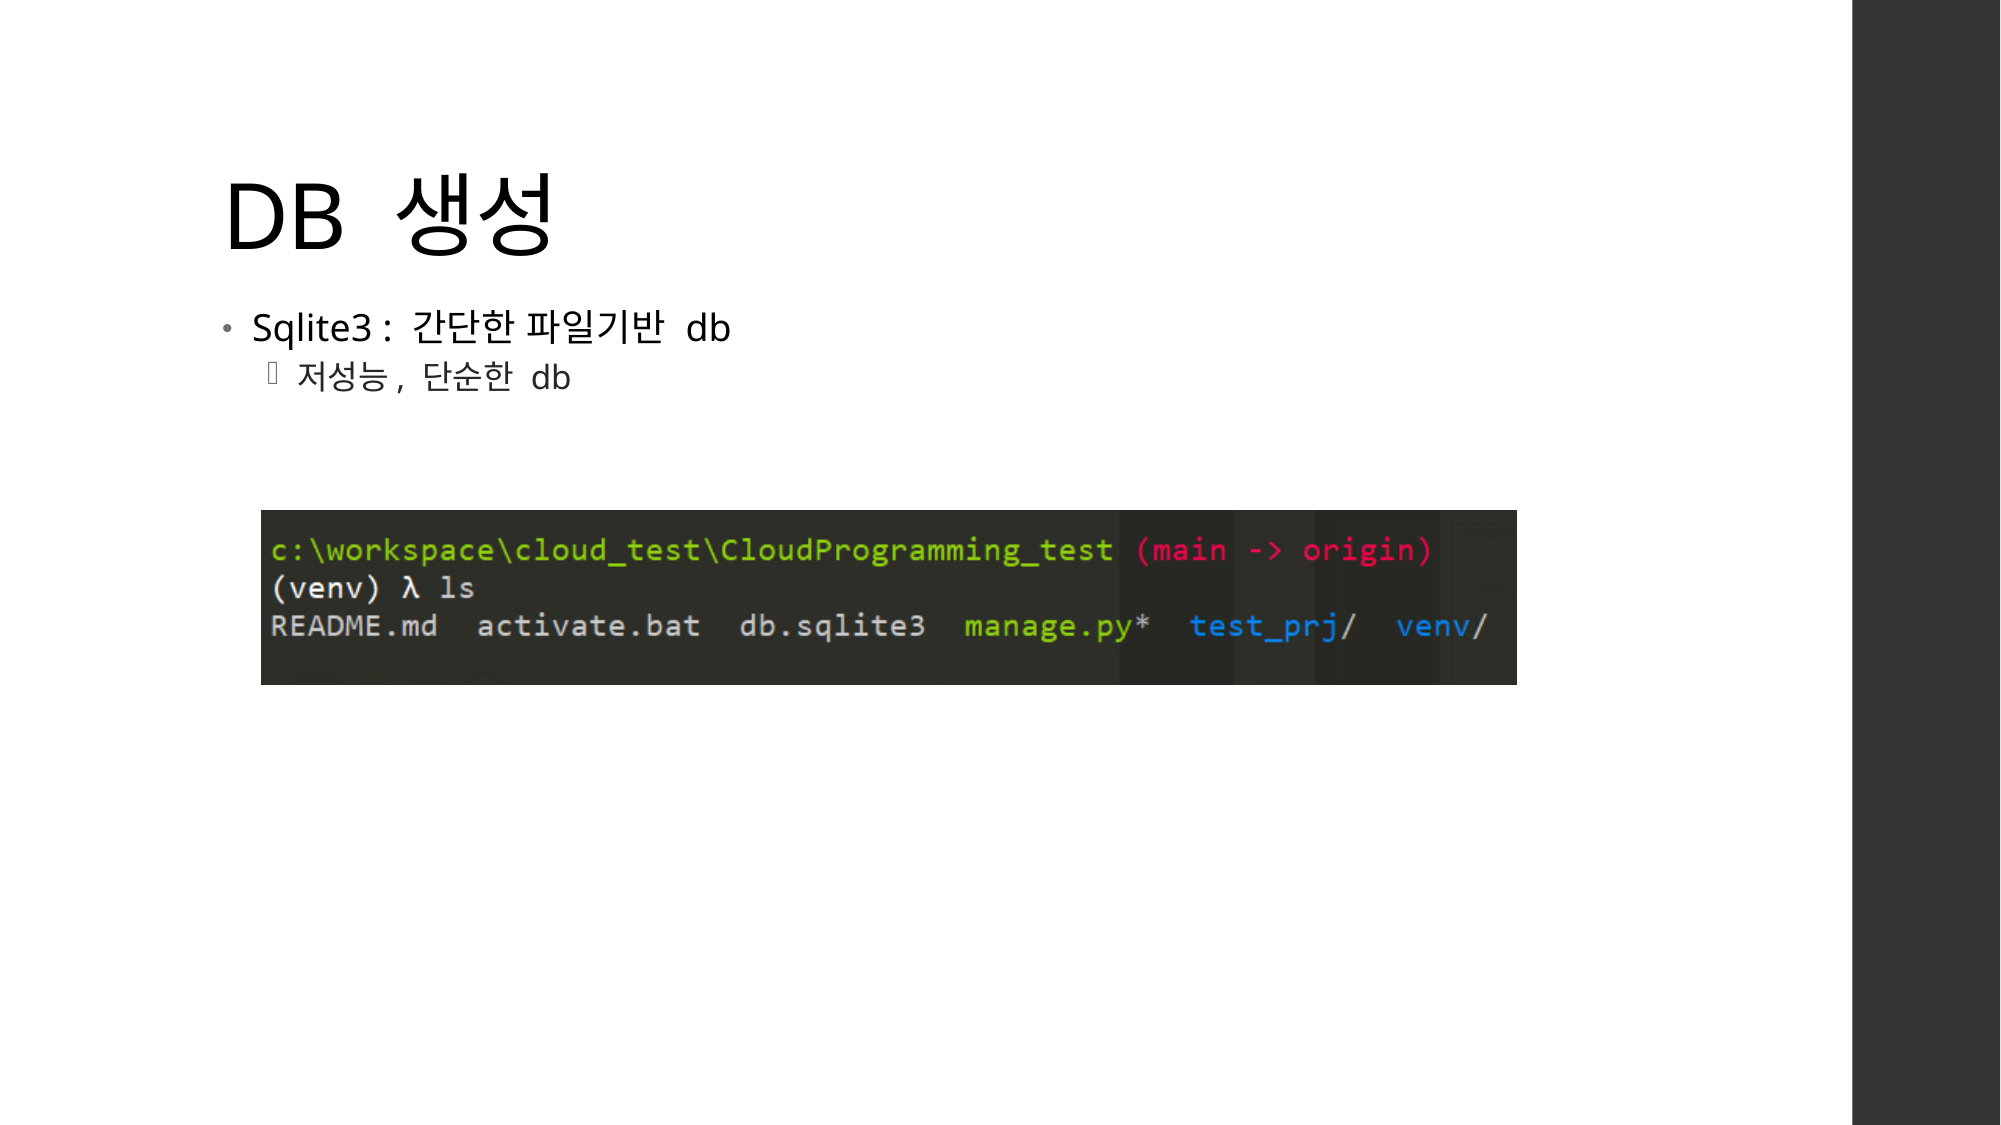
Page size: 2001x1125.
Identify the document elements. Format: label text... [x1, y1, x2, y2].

title DB 생성 [206, 60, 1797, 278]
list Sqlite3 : 간단한 파일기반 db 저성능, 단순한 db [206, 299, 1617, 1014]
picture [261, 510, 1517, 685]
